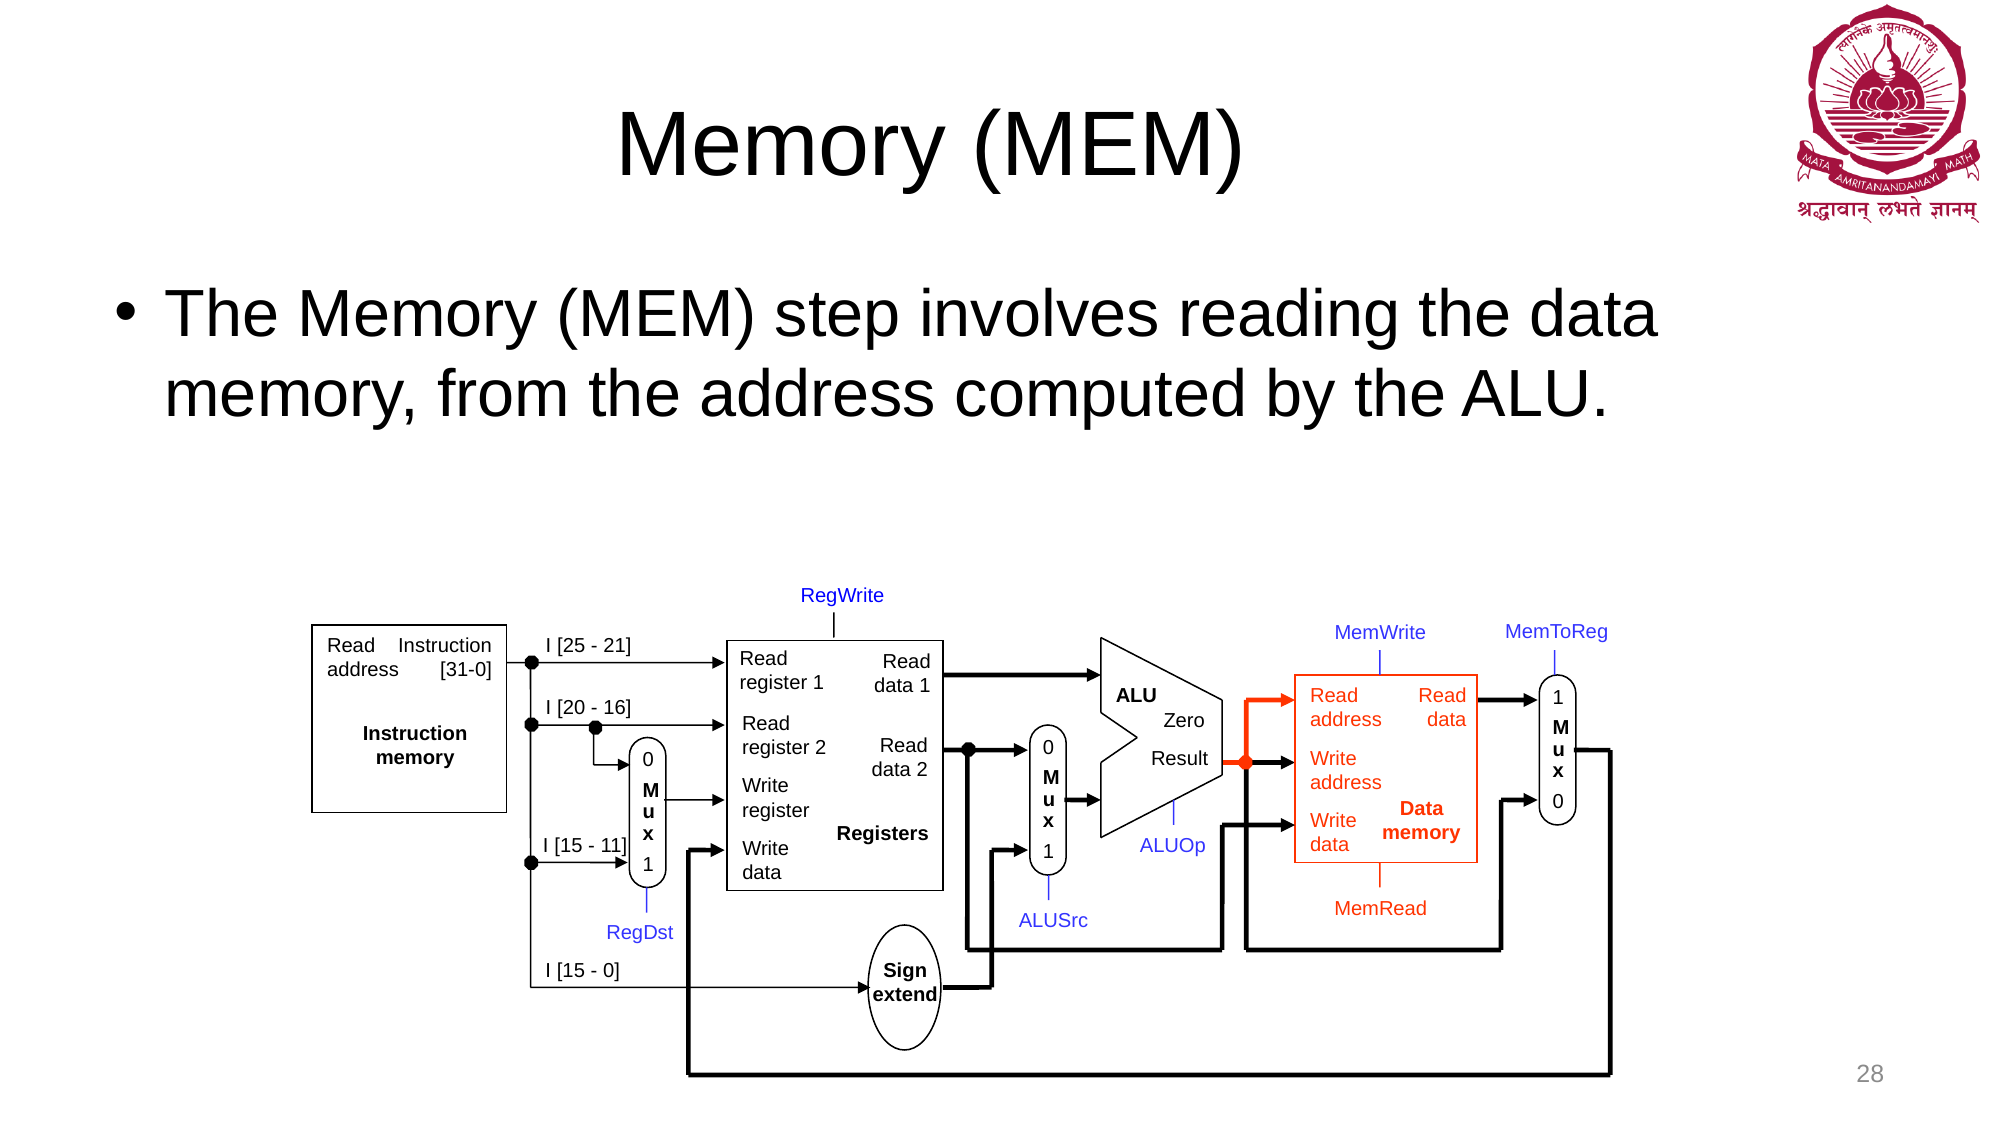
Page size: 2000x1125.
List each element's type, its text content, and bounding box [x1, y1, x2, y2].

slide_number 28 [1432, 1042, 1900, 1103]
picture [1776, 1, 2000, 225]
title Memory (MEM) [99, 45, 1763, 233]
list The Memory (MEM) step involves reading the data memory, from the address computed by the ALU. [99, 262, 1900, 441]
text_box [311, 574, 1626, 1076]
